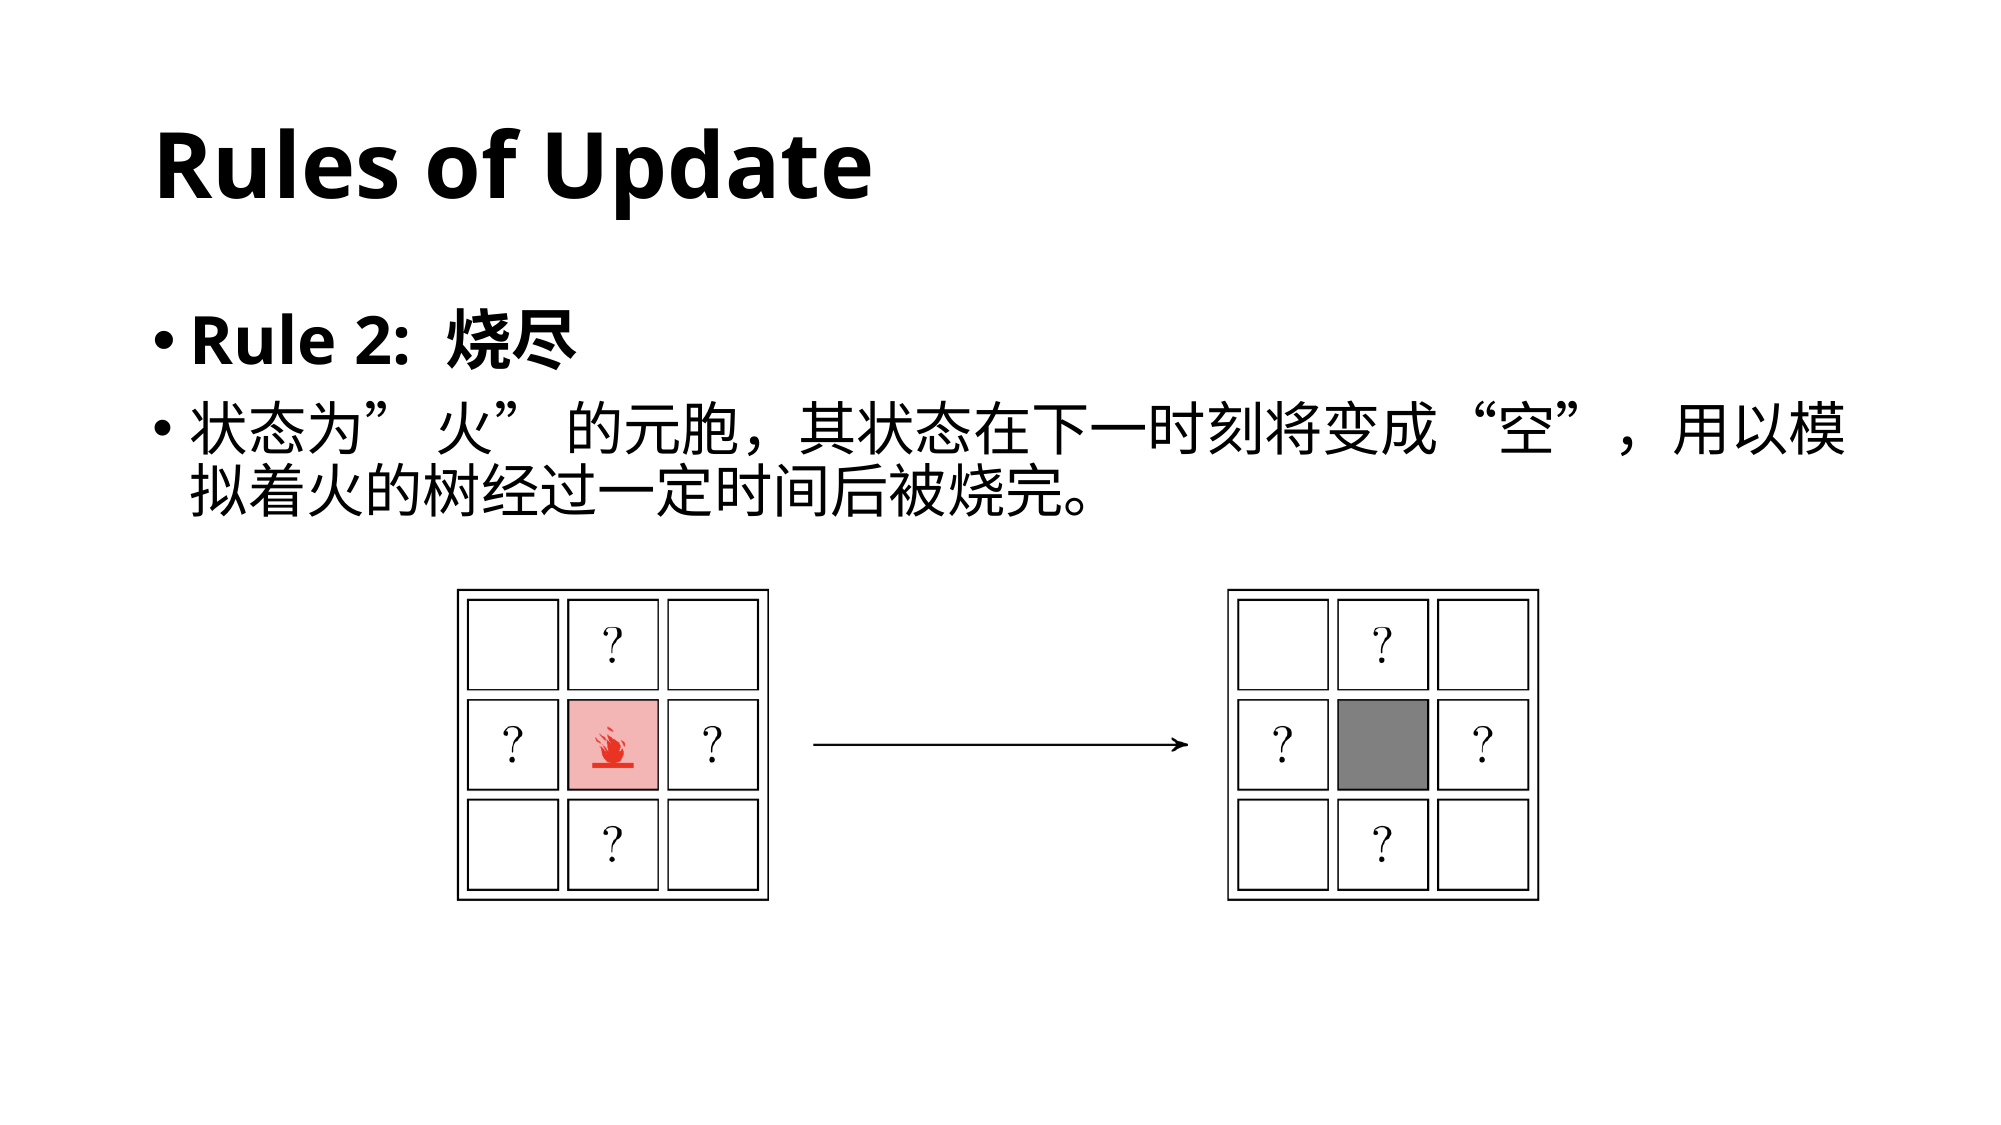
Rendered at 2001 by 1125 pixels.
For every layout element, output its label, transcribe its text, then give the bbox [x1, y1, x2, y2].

picture [424, 562, 1576, 929]
list Rule 2: 烧尽 状态为” 火” 的元胞，其状态在下一时刻将变成“空”，用以模拟着火的树经过一定时间后被烧完。 [137, 299, 1863, 1014]
title Rules of Update [137, 59, 1863, 278]
